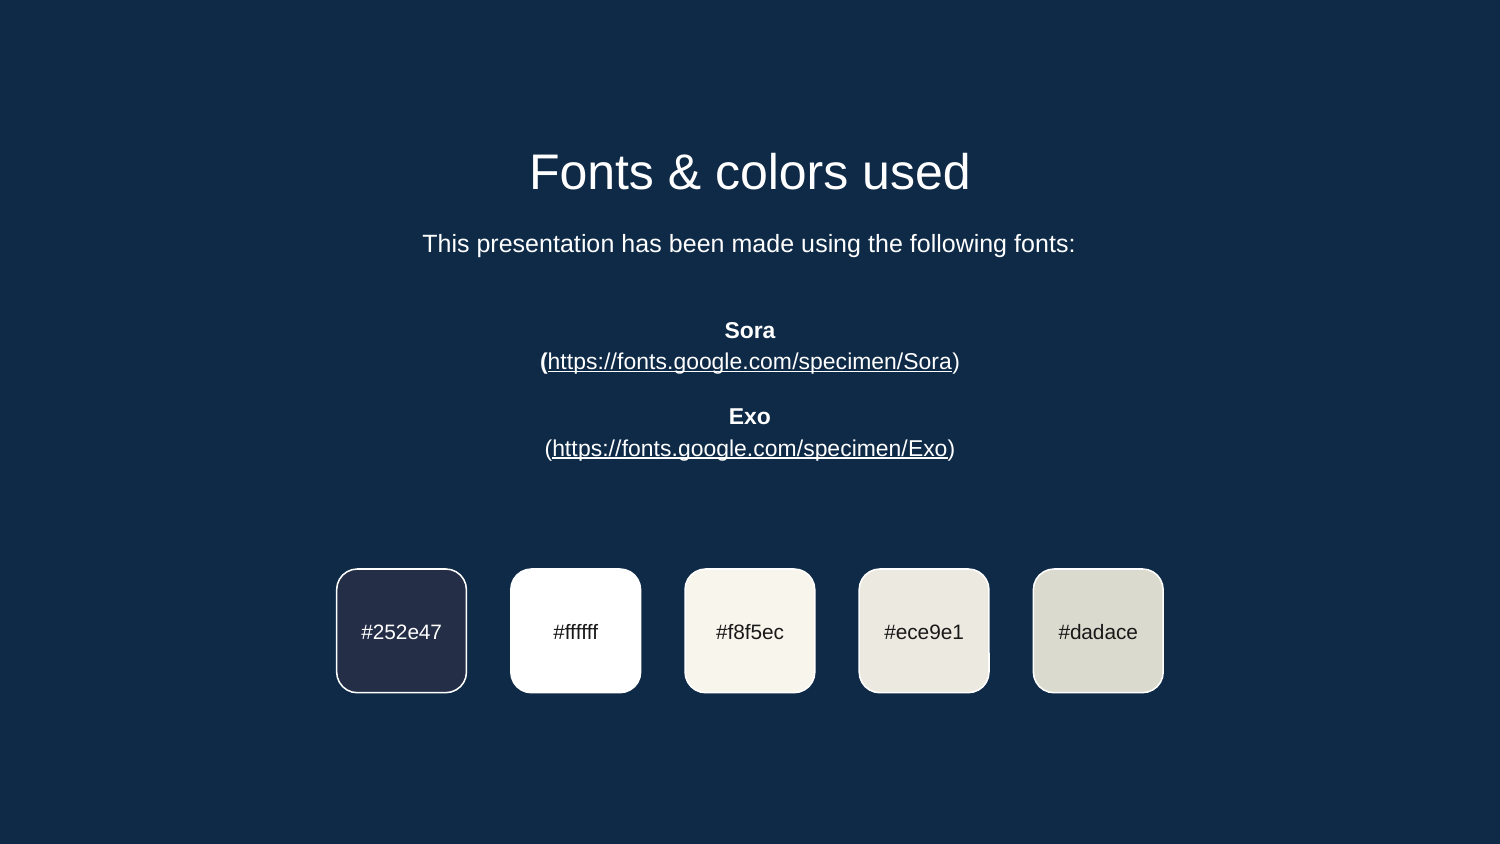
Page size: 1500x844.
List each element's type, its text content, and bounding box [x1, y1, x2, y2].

list This presentation has been made using the following fonts: [171, 207, 1328, 280]
title Fonts & colors used [171, 124, 1328, 205]
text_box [336, 568, 1164, 693]
list Sora (https://fonts.google.com/specimen/Sora) Exo (https://fonts.google.com/specimen/Exo) [171, 283, 1328, 489]
